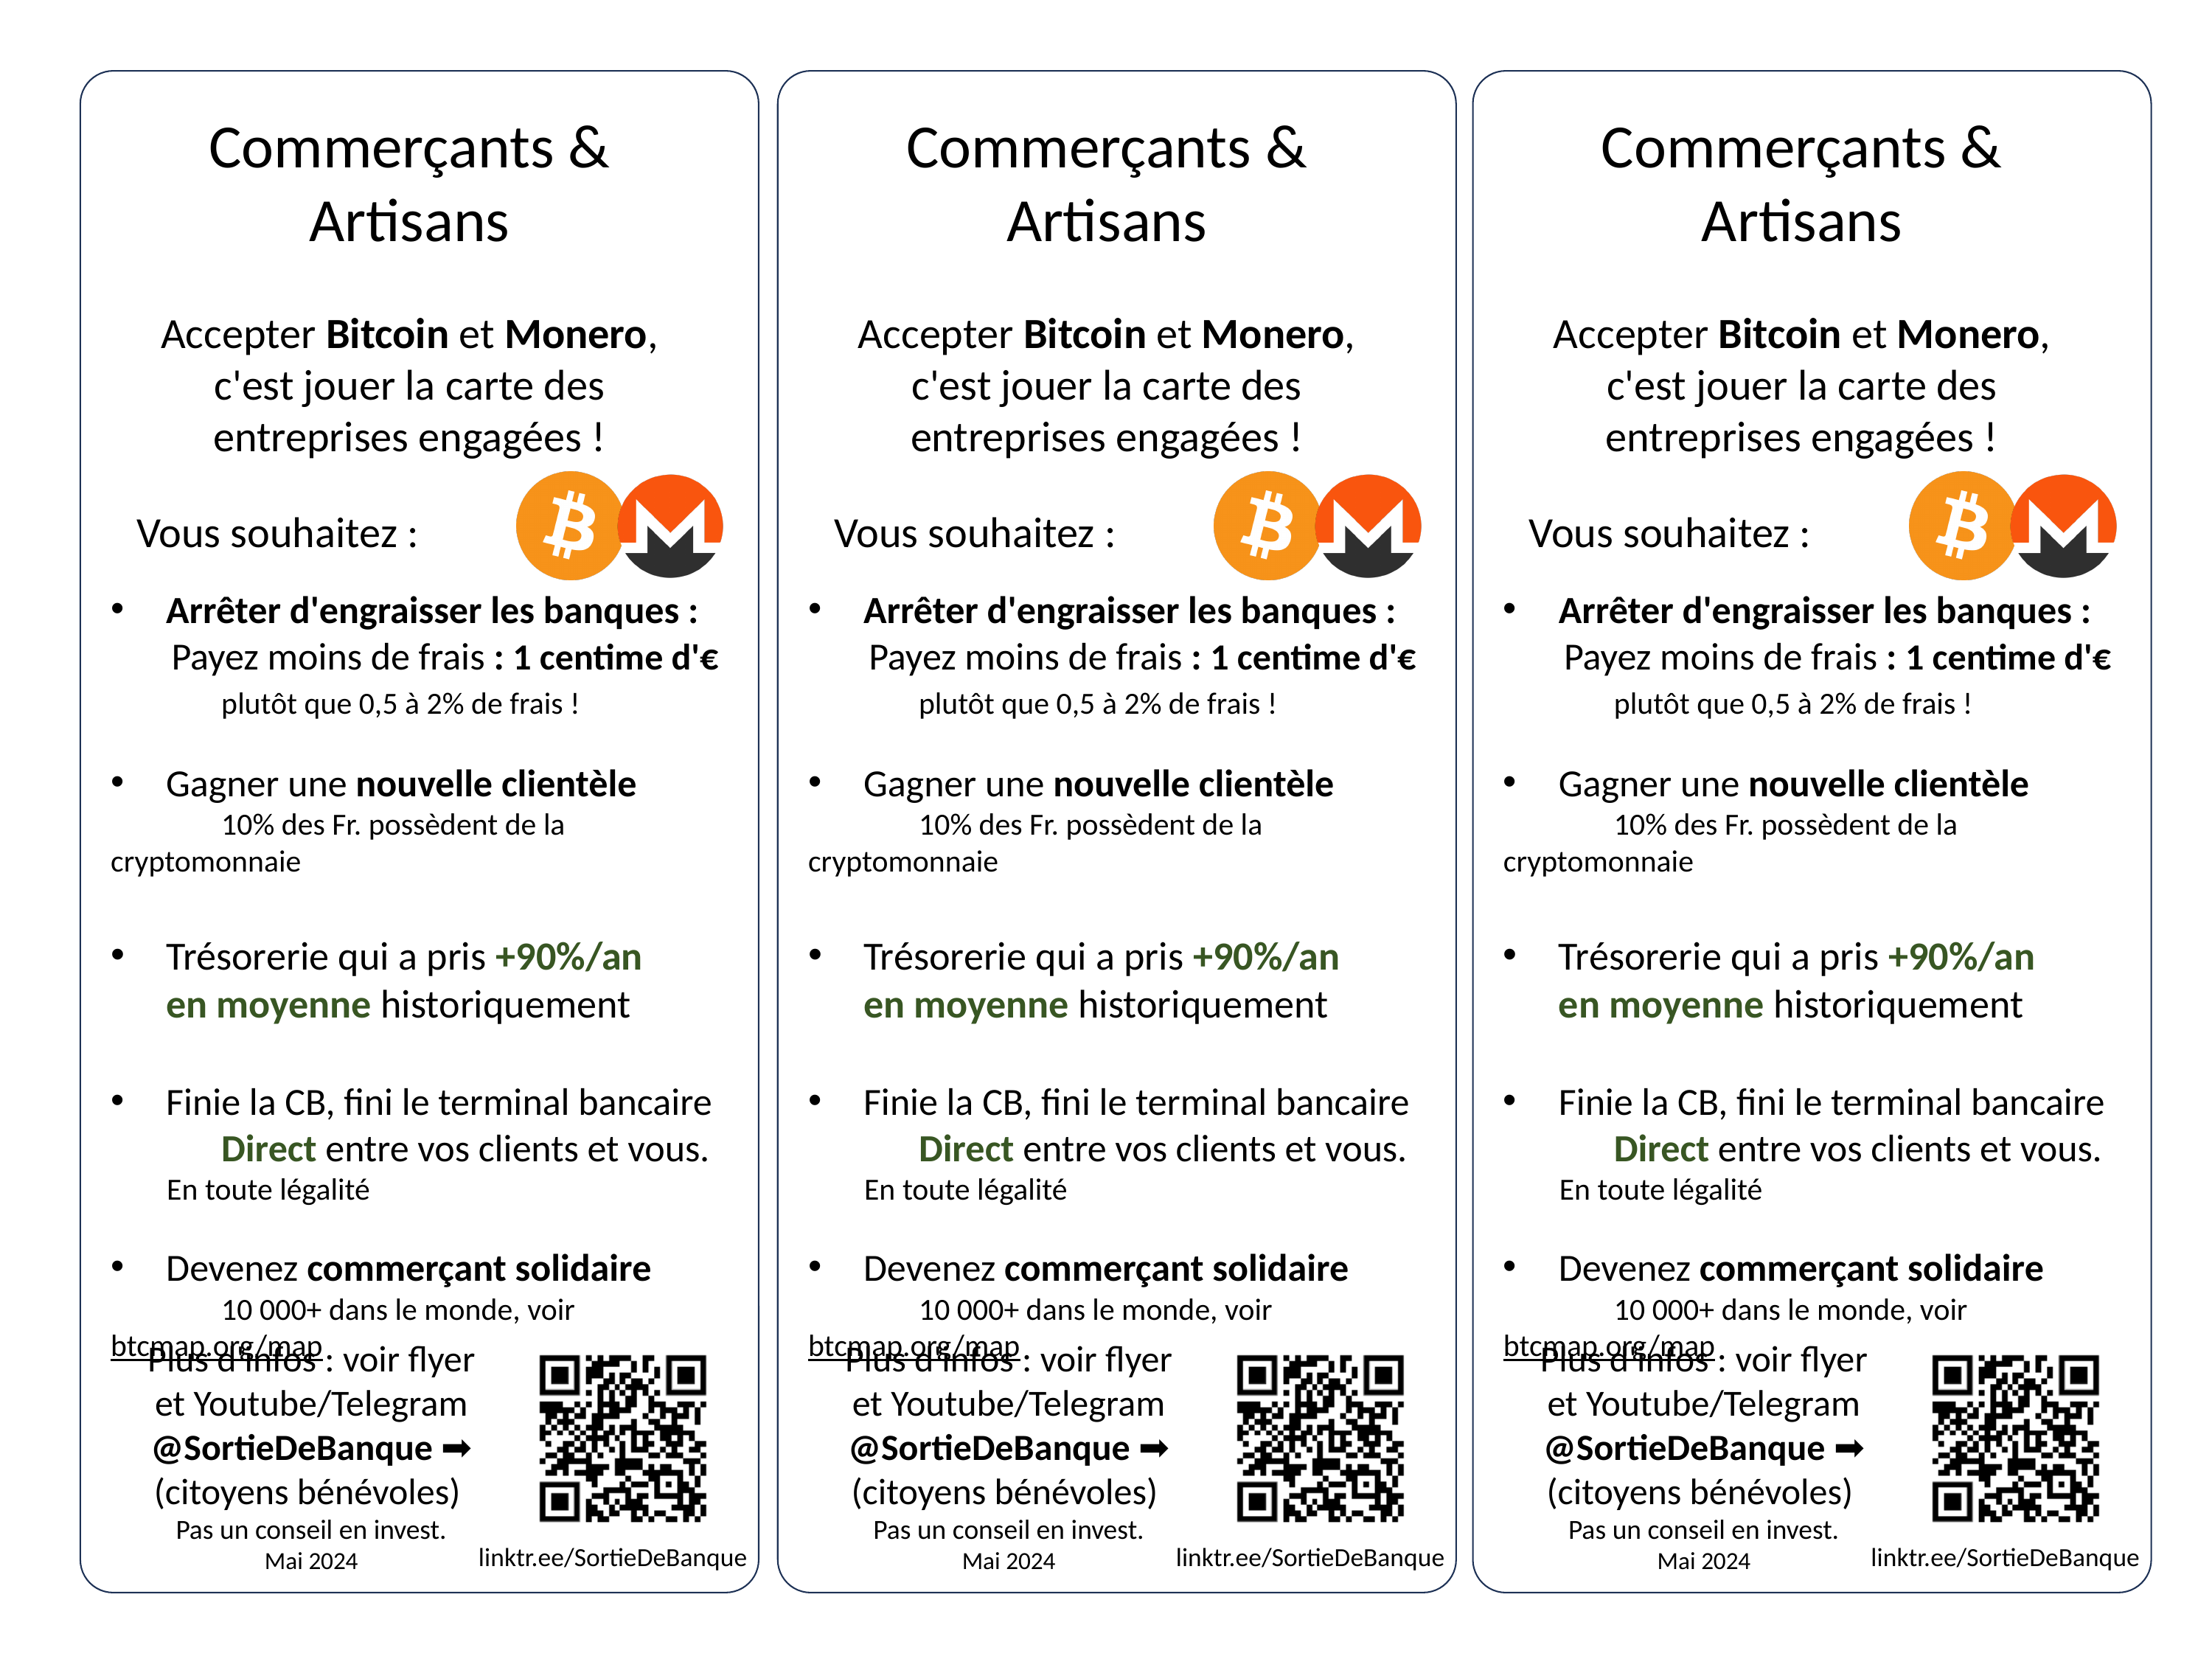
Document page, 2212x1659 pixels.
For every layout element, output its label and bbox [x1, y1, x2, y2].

text_box [465, 1351, 762, 1578]
text_box [100, 100, 754, 1340]
text_box [1472, 70, 2152, 1593]
text_box [516, 466, 732, 586]
text_box [1214, 466, 1430, 586]
text_box [1492, 100, 2146, 1340]
text_box [1909, 466, 2126, 586]
text_box [1857, 1351, 2154, 1578]
text_box [797, 100, 1451, 1340]
text_box [776, 70, 1457, 1593]
text_box [1161, 1351, 1459, 1578]
text_box [79, 70, 760, 1593]
